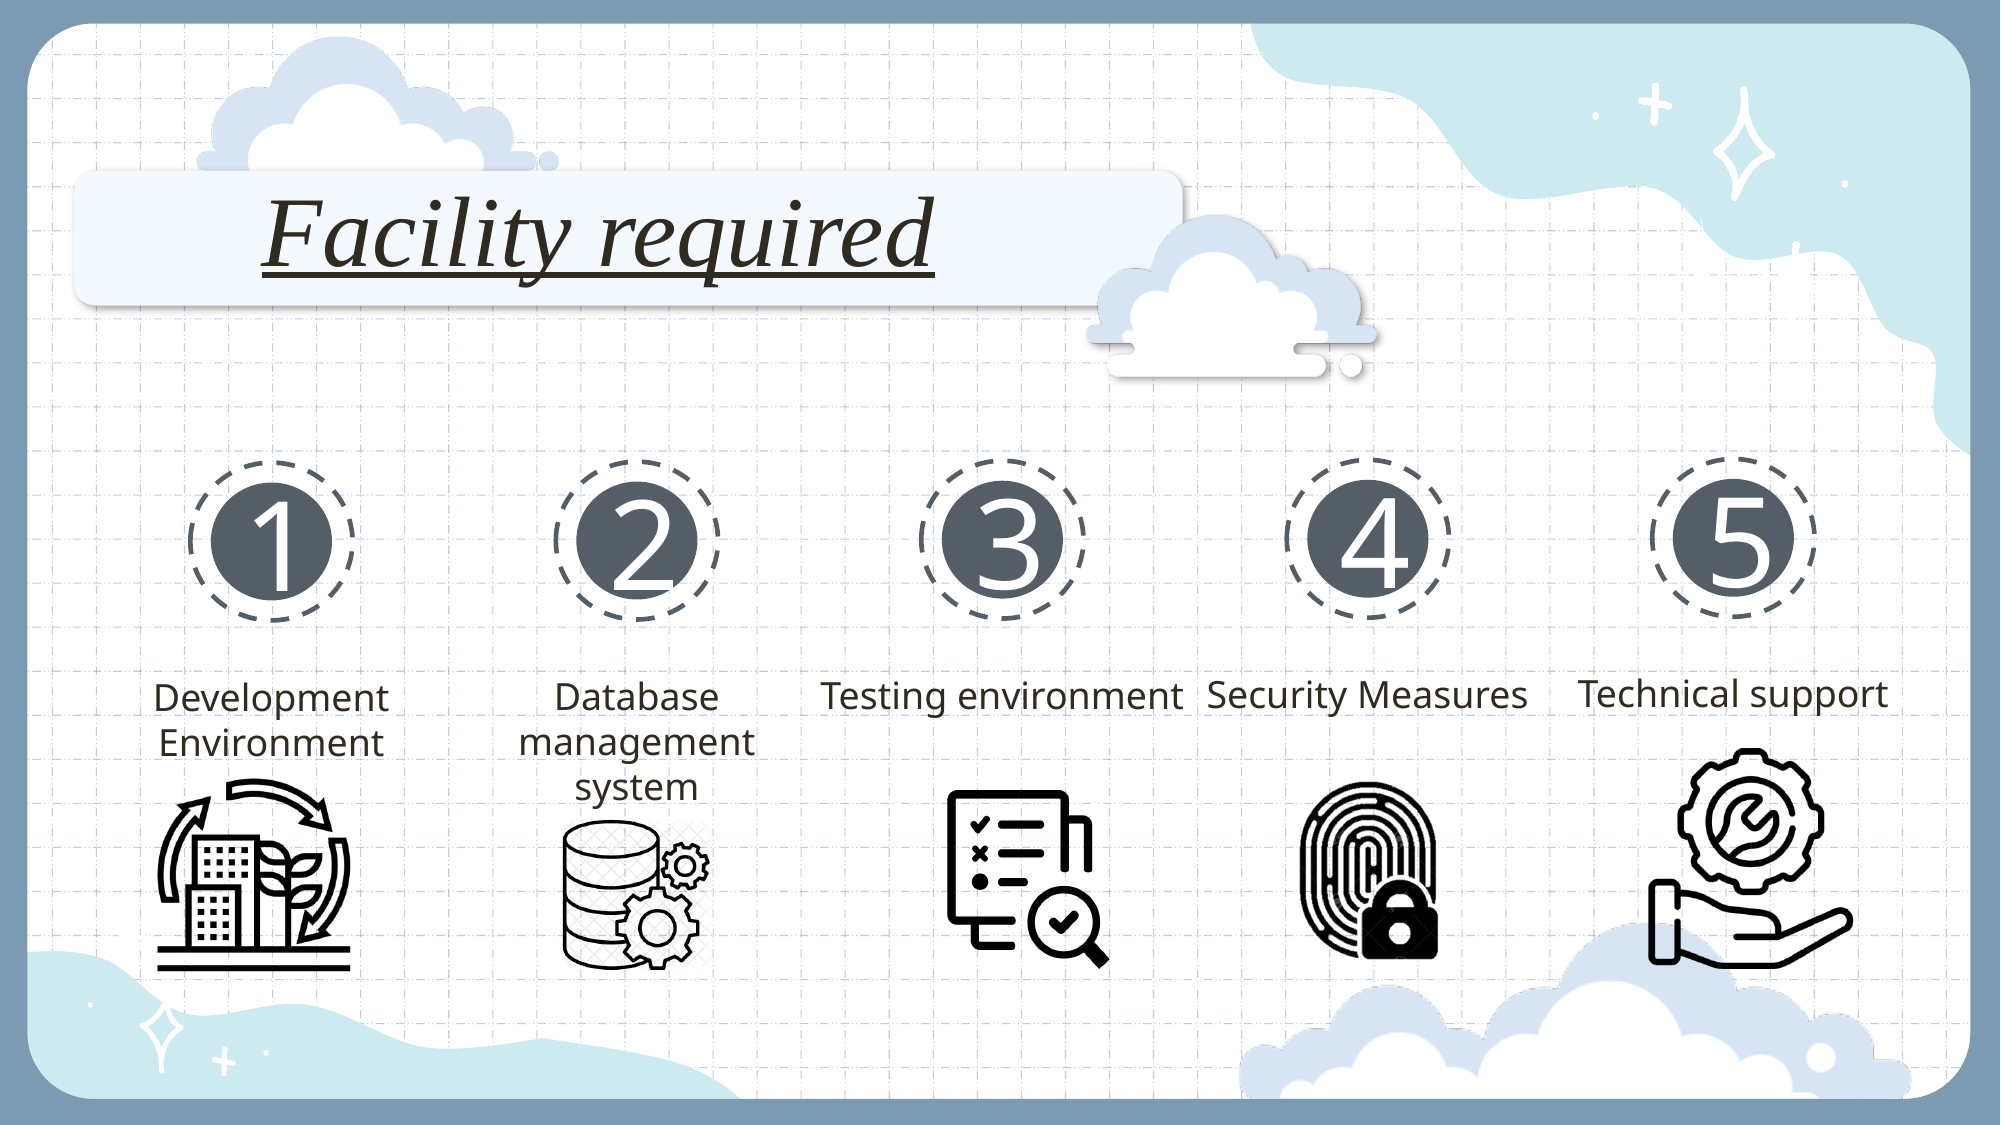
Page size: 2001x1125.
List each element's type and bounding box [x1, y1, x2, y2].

picture [196, 36, 559, 171]
text_box [555, 461, 719, 620]
text_box [0, 0, 2000, 1125]
picture [49, 775, 353, 1098]
picture [558, 817, 714, 972]
picture [1239, 748, 1912, 1100]
text_box [190, 462, 353, 621]
text_box [1652, 458, 1815, 617]
text_box [921, 460, 1084, 619]
picture [1086, 214, 1377, 377]
text_box [1286, 459, 1449, 618]
picture [1551, 51, 1903, 403]
picture [947, 790, 1110, 969]
